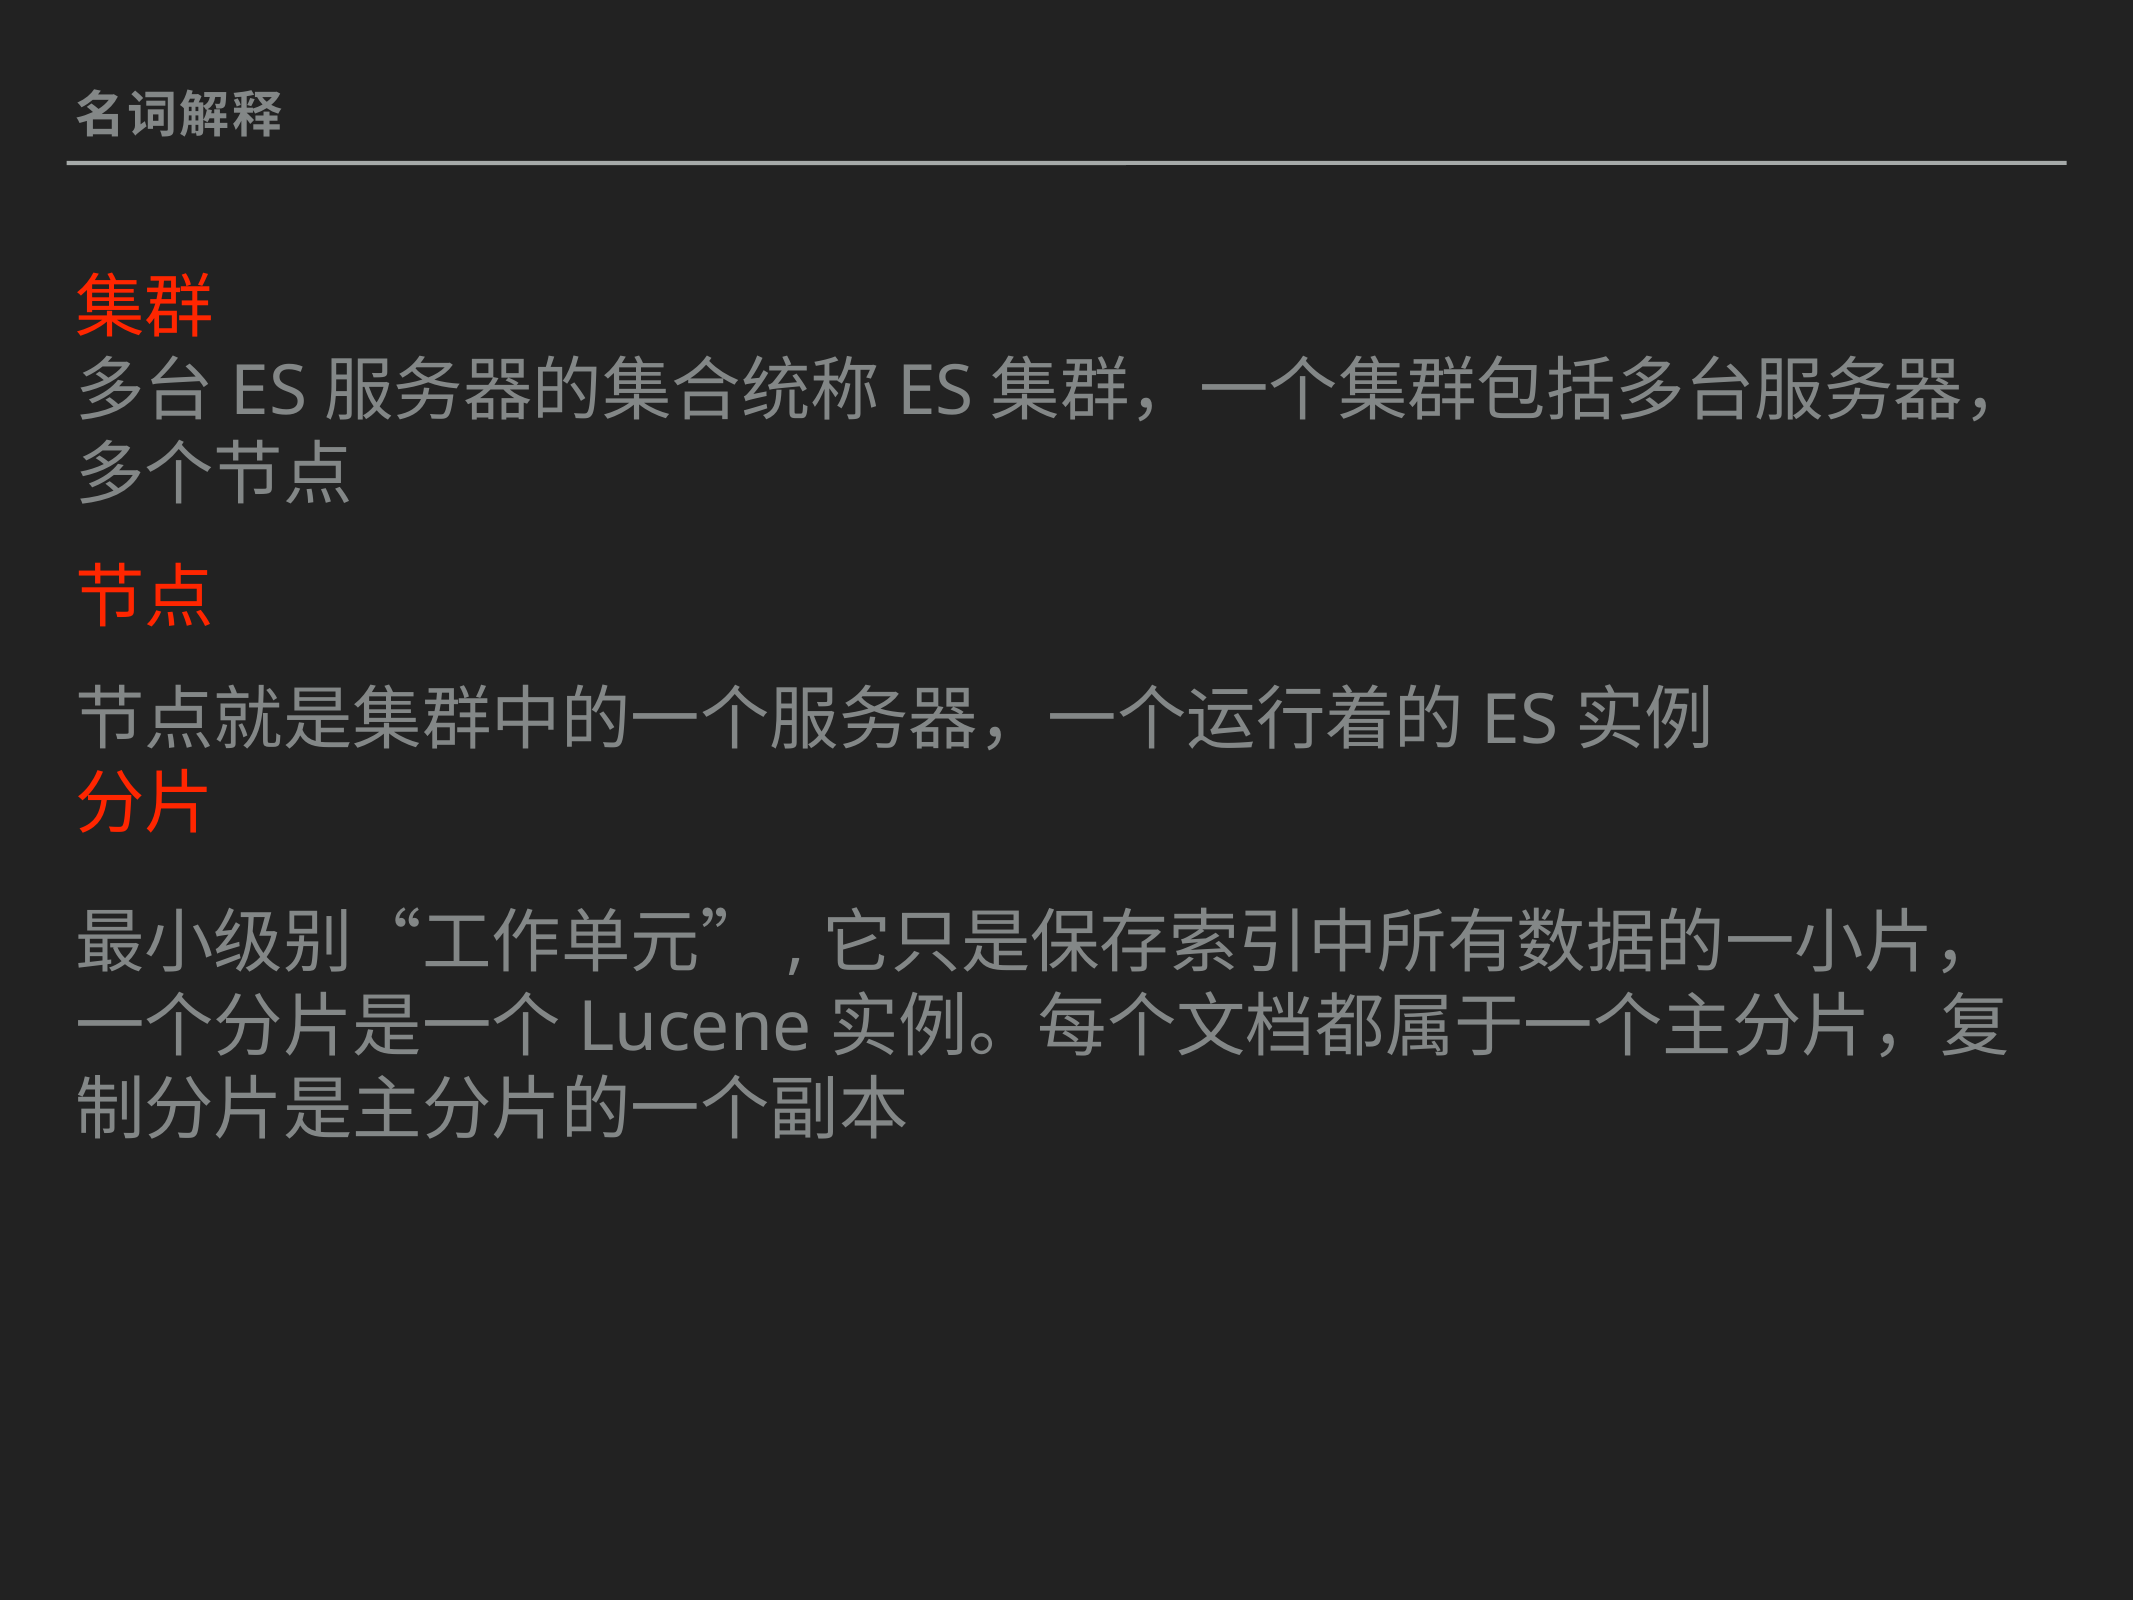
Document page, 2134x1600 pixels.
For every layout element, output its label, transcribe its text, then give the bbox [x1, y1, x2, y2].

list 名词解释 [66, 64, 1901, 151]
list 集群 多台ES服务器的集合统称ES集群，一个集群包括多台服务器，多个节点 节点 节点就是集群中的一个服务器，一个运行着的ES实例 分片 最小级别“工作单元”,它只是保存索引中所有数据的一小片，一个分片是一个Lucene实例。每个文档都属于一个主分片，复制分片是主分片的一个副本 [66, 253, 2068, 1549]
